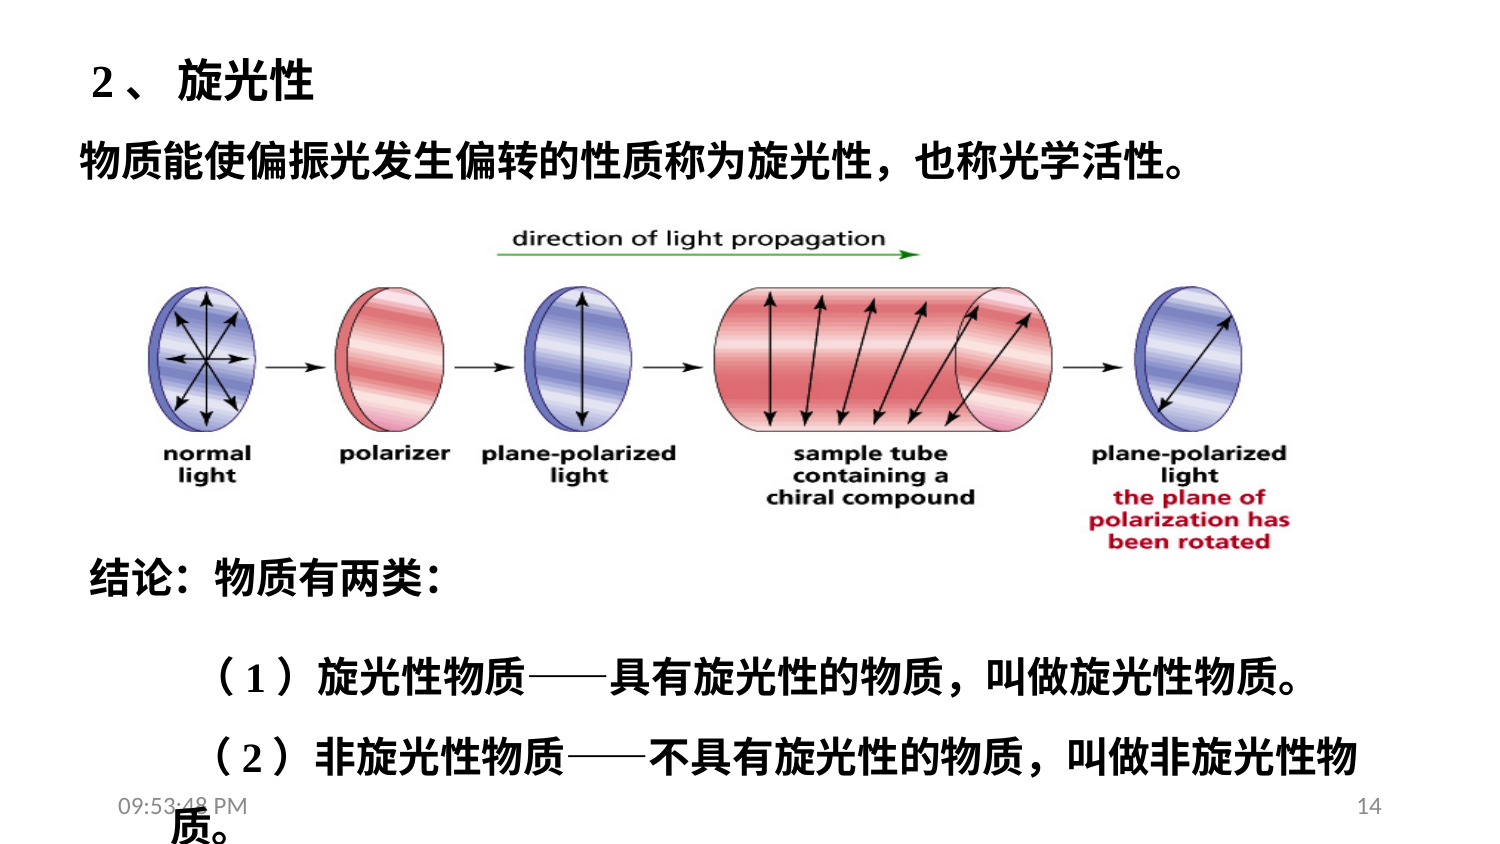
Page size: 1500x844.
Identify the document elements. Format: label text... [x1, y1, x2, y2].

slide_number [103, 782, 441, 828]
slide_number 14 [1059, 782, 1397, 828]
text_box （1）旋光性物质——具有旋光性的物质，叫做旋光性物质。 （2）非旋光性物质——不具有旋光性的物质，叫做非旋光性物质。 [98, 610, 1437, 844]
text_box 结论：物质有两类： [17, 535, 614, 611]
text_box 物质能使偏振光发生偏转的性质称为旋光性，也称光学活性。 [64, 127, 1471, 193]
text_box 2、 旋光性 [76, 43, 361, 109]
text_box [135, 221, 1306, 559]
